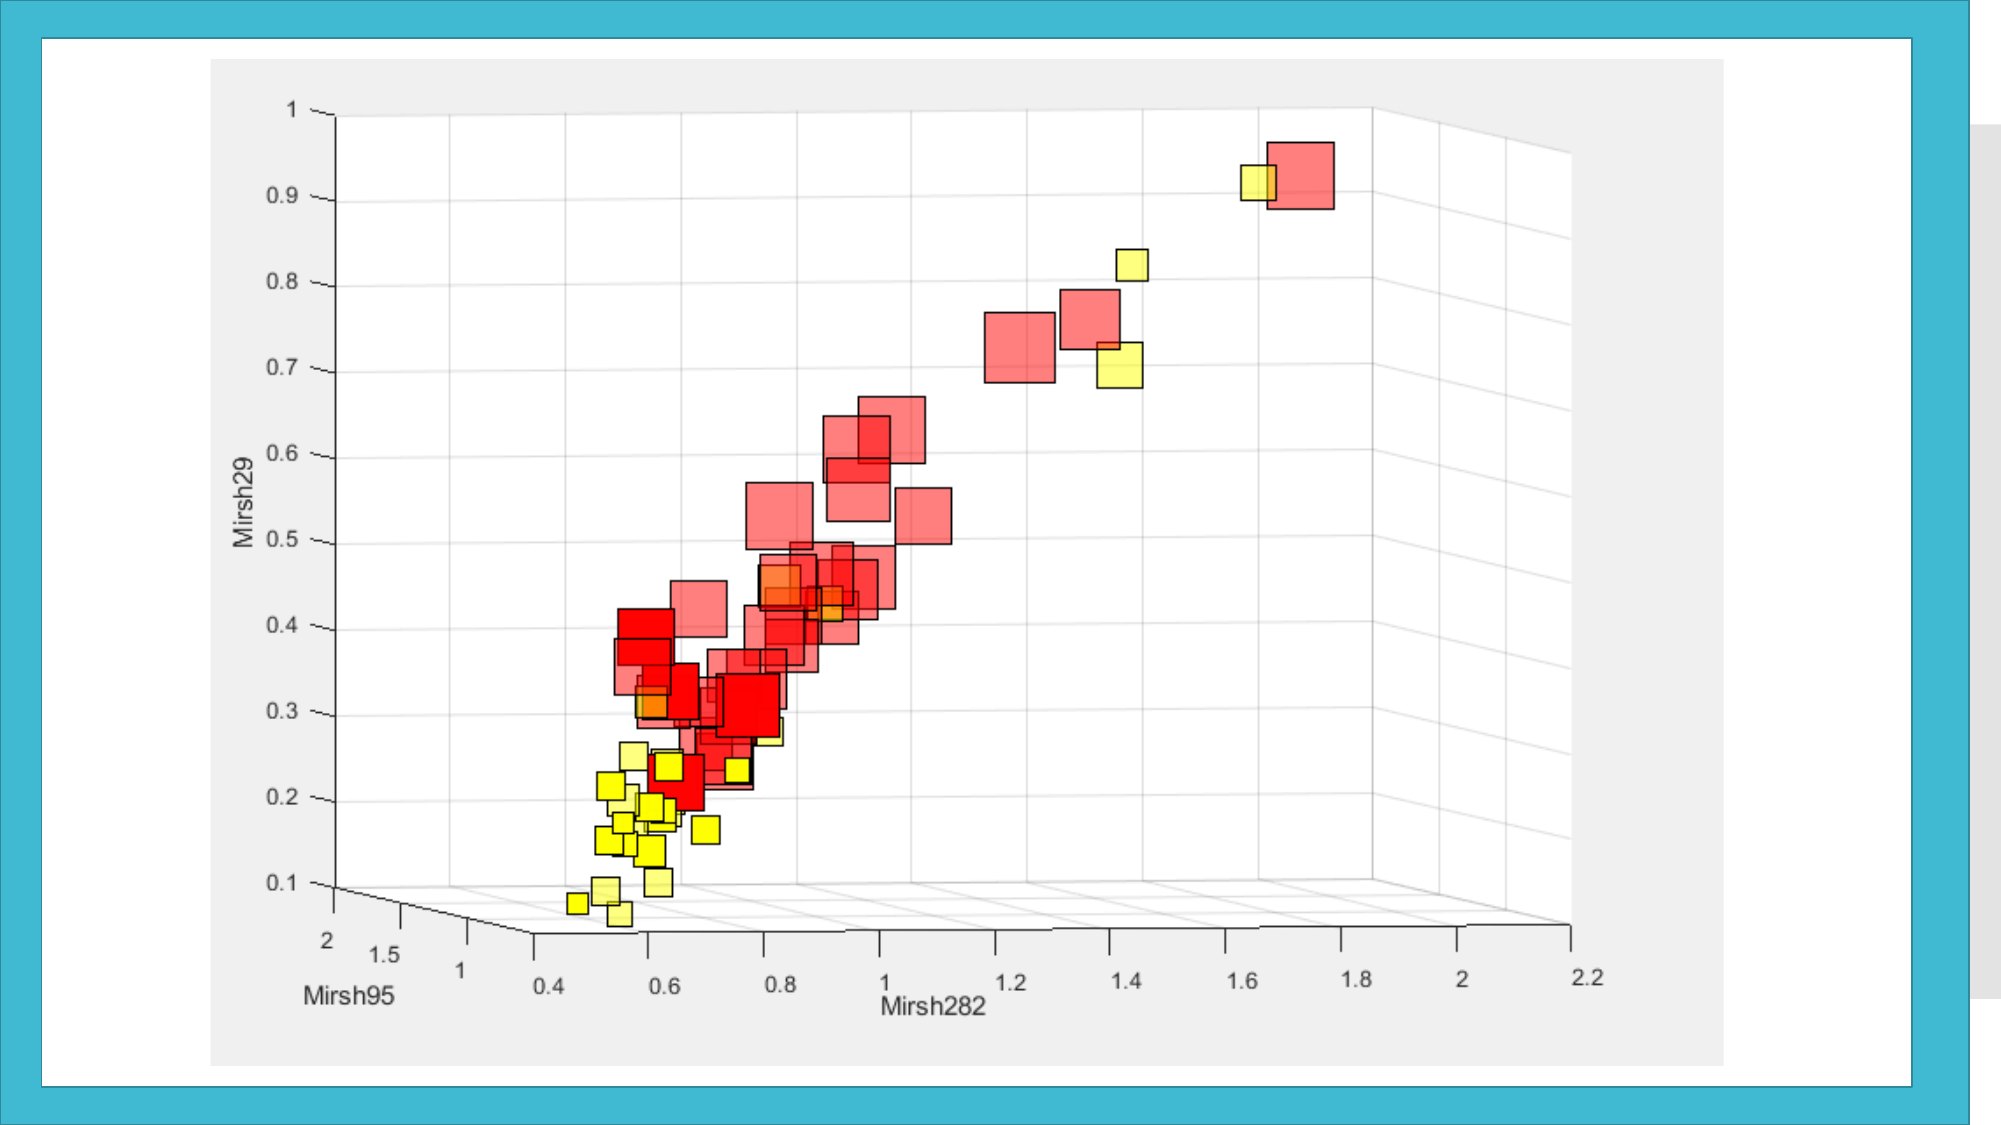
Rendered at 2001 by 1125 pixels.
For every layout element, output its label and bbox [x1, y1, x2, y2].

text_box [42, 39, 593, 1086]
text_box [0, 0, 1970, 1125]
picture [210, 59, 1724, 1066]
